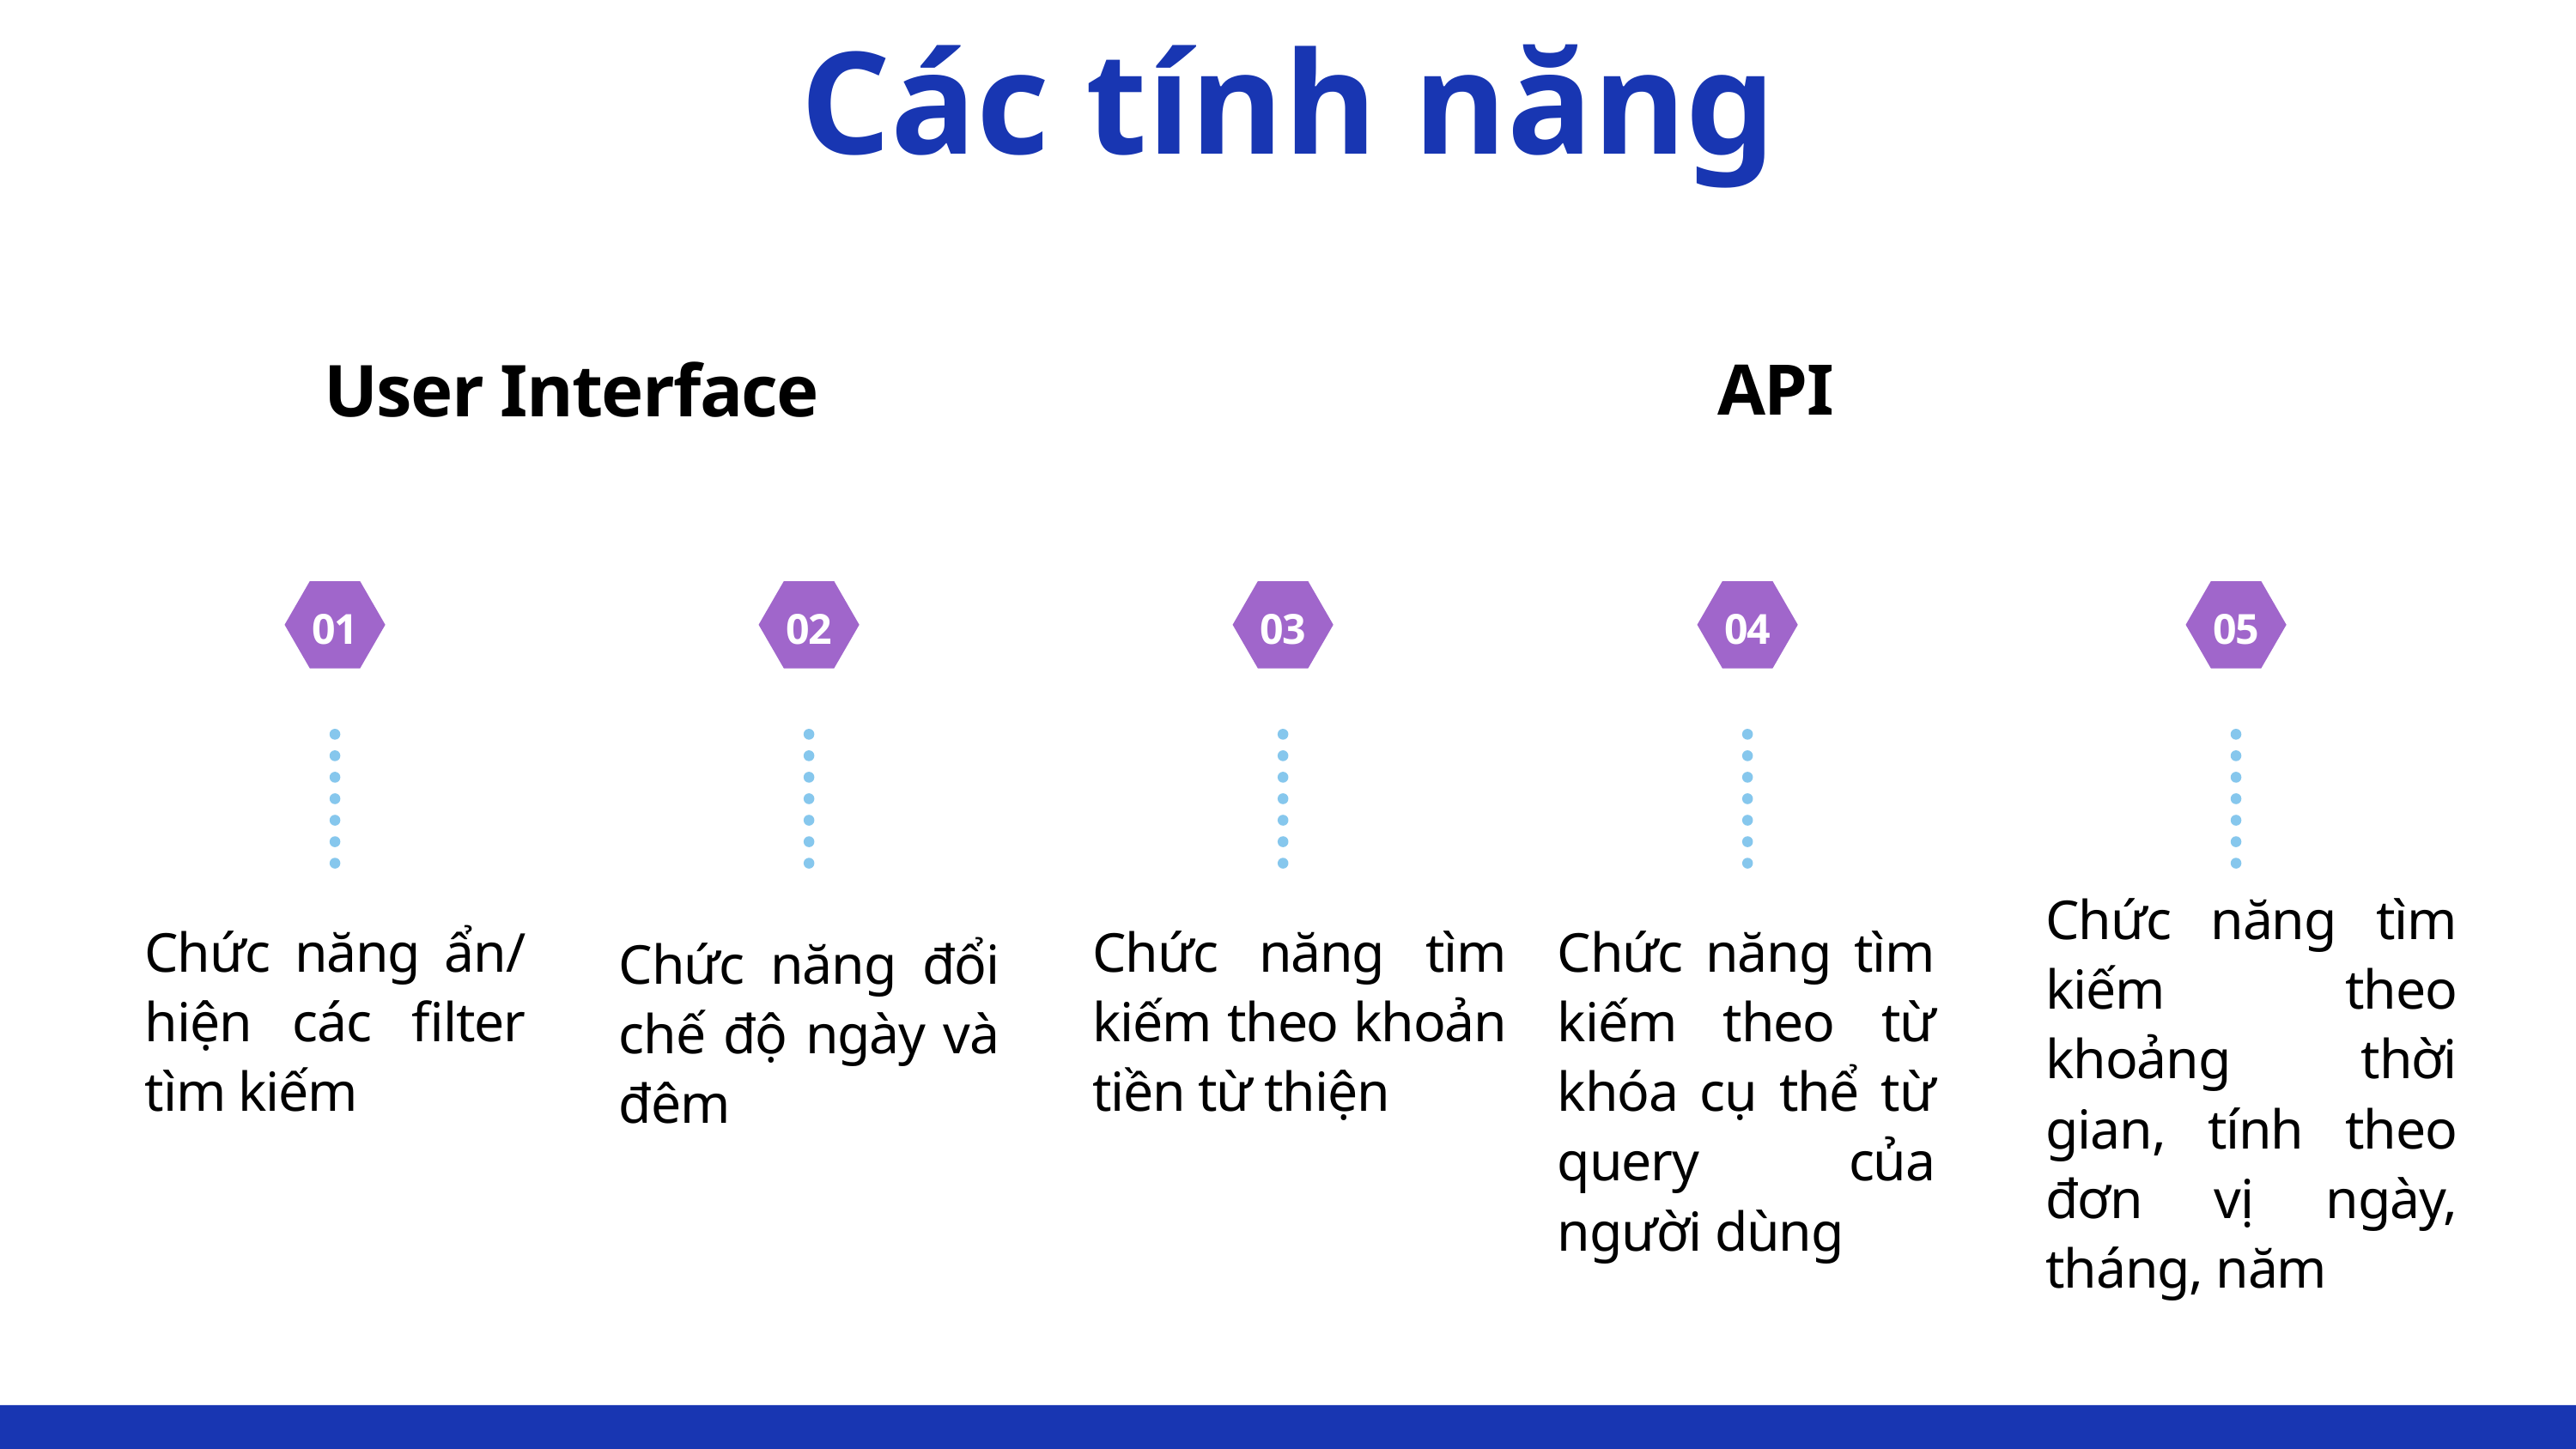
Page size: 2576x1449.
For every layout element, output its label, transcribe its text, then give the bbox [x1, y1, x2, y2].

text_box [144, 343, 999, 1133]
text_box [1092, 343, 2458, 1261]
text_box Các tính năng [264, 27, 2312, 183]
text_box [0, 1404, 2576, 1449]
